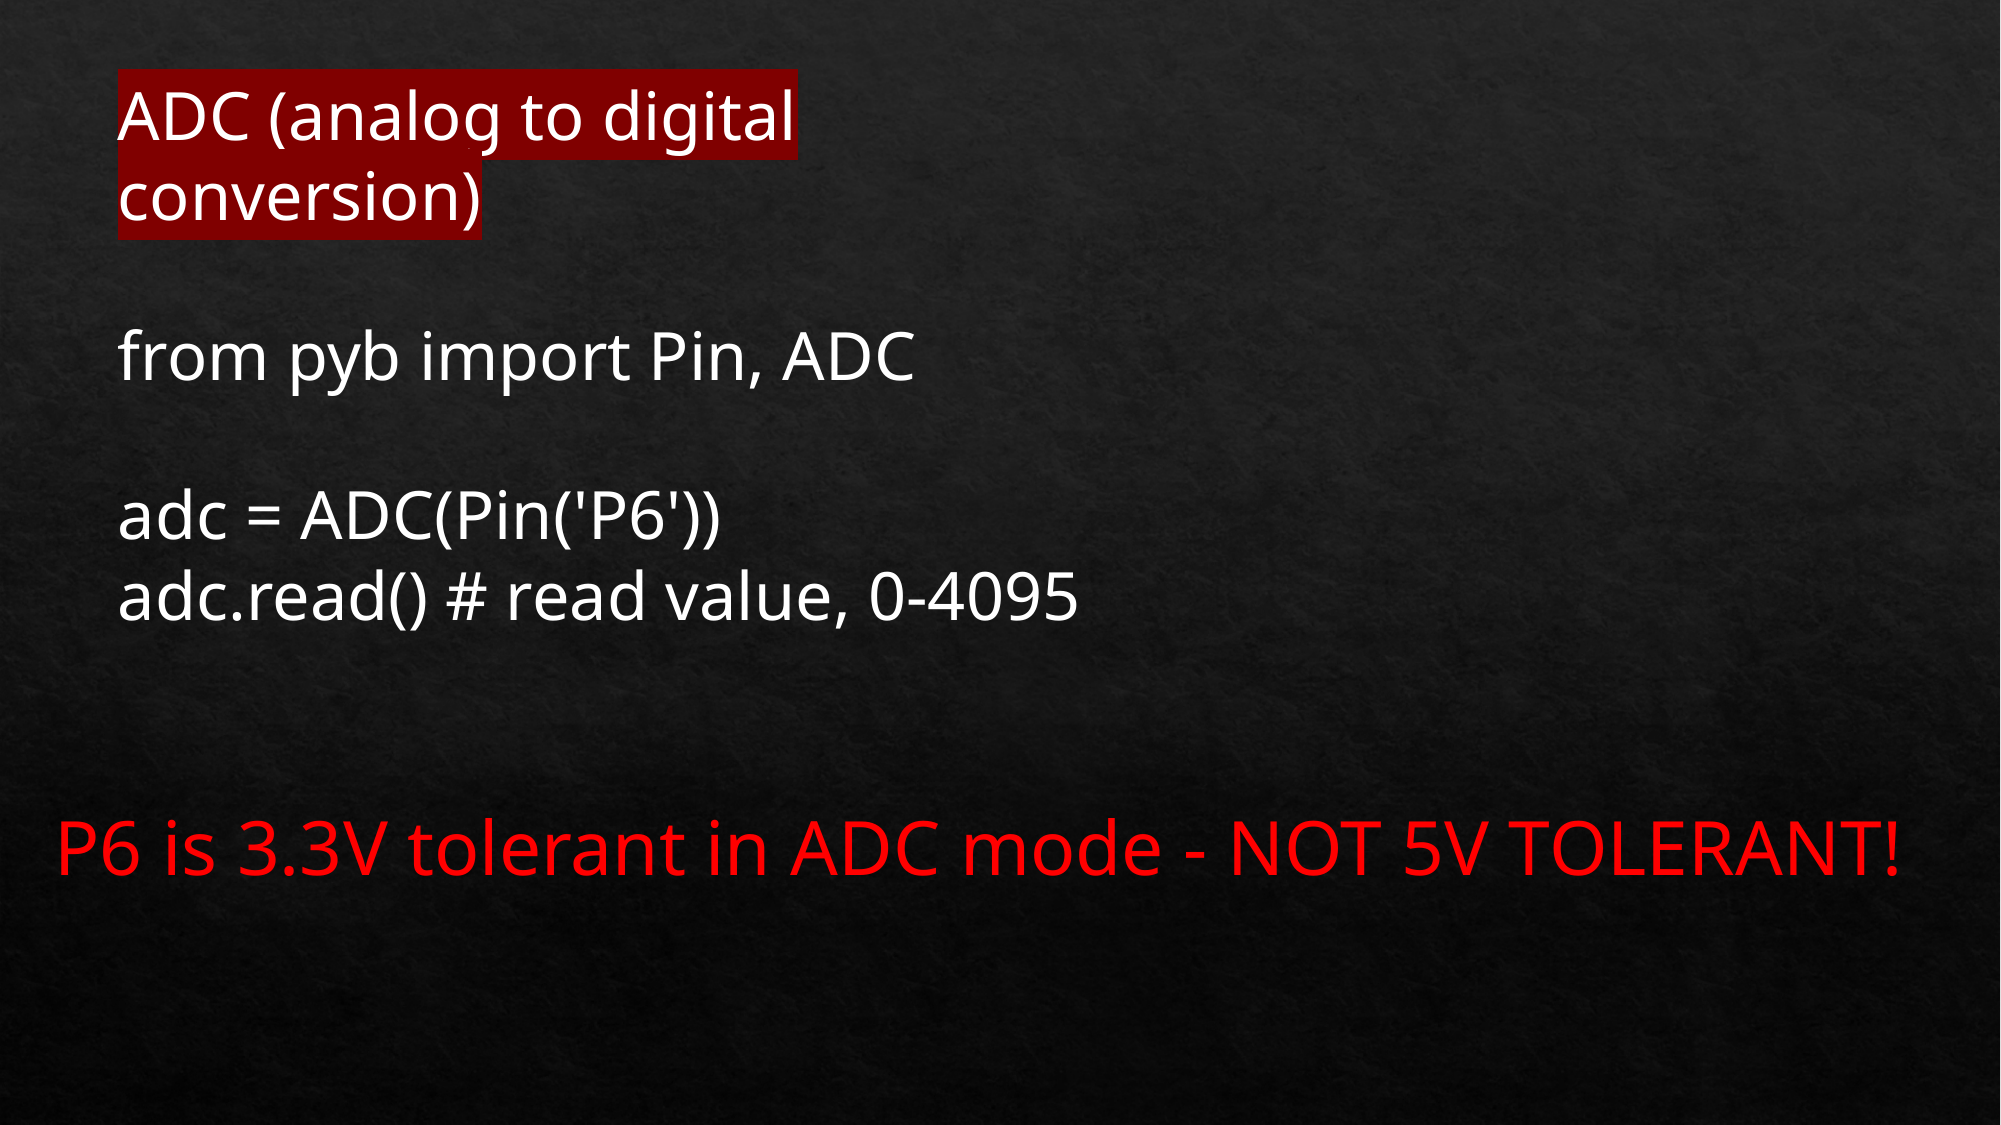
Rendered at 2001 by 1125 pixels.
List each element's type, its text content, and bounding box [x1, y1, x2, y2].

text_box P6 is 3.3V tolerant in ADC mode - NOT 5V TOLERANT! [39, 793, 1919, 898]
text_box ADC (analog to digital conversion) from pyb import Pin, ADC adc = ADC(Pin('P6')) adc.read() # read value, 0-4095 [103, 66, 1104, 641]
